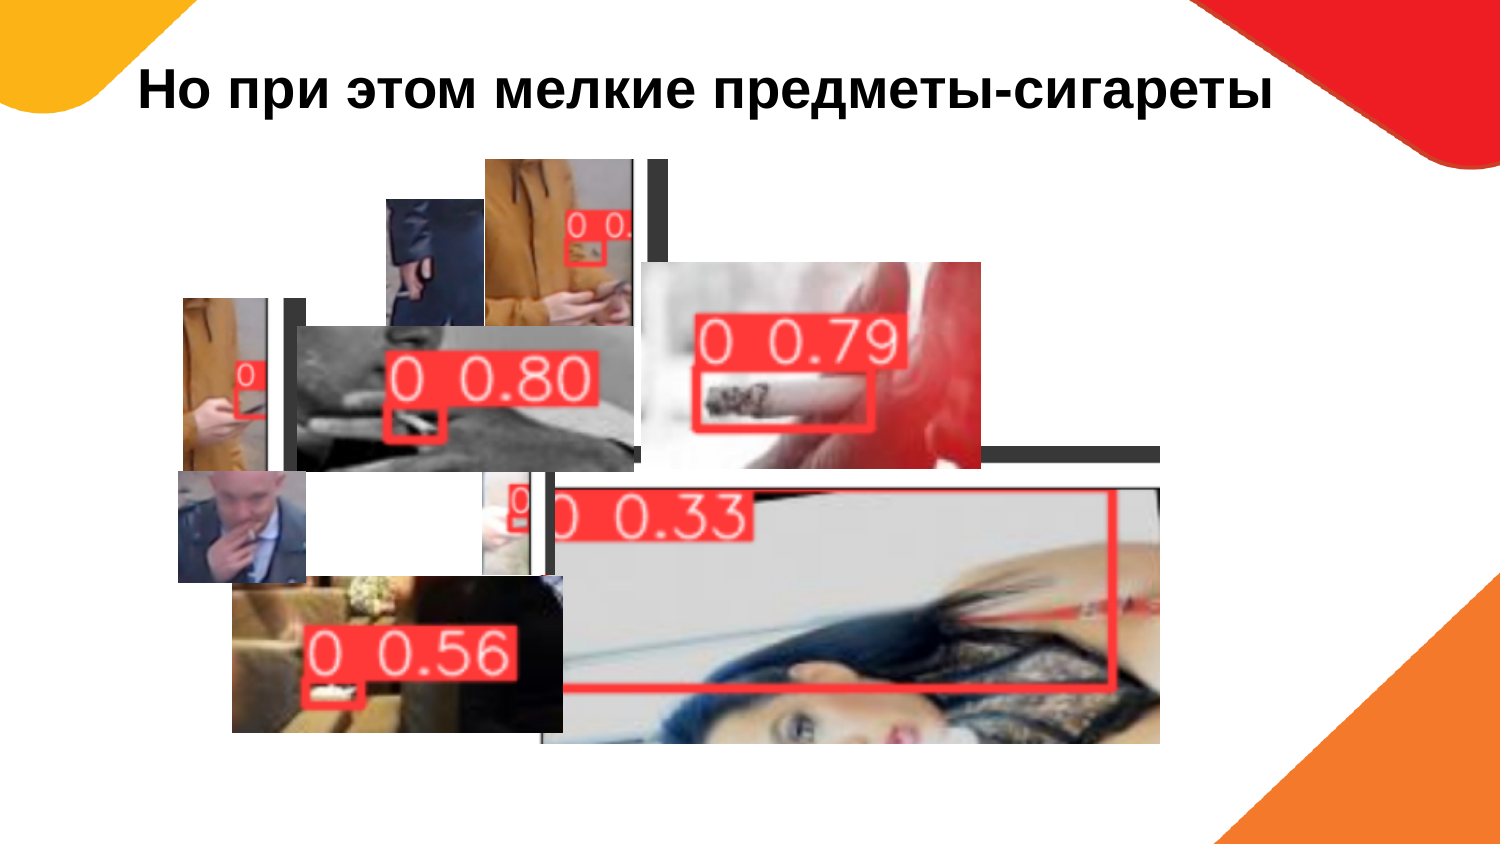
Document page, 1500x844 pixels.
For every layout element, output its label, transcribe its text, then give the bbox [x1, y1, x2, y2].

text_box Но при этом мелкие предметы-сигареты [115, 37, 1296, 152]
picture [0, 0, 1500, 844]
